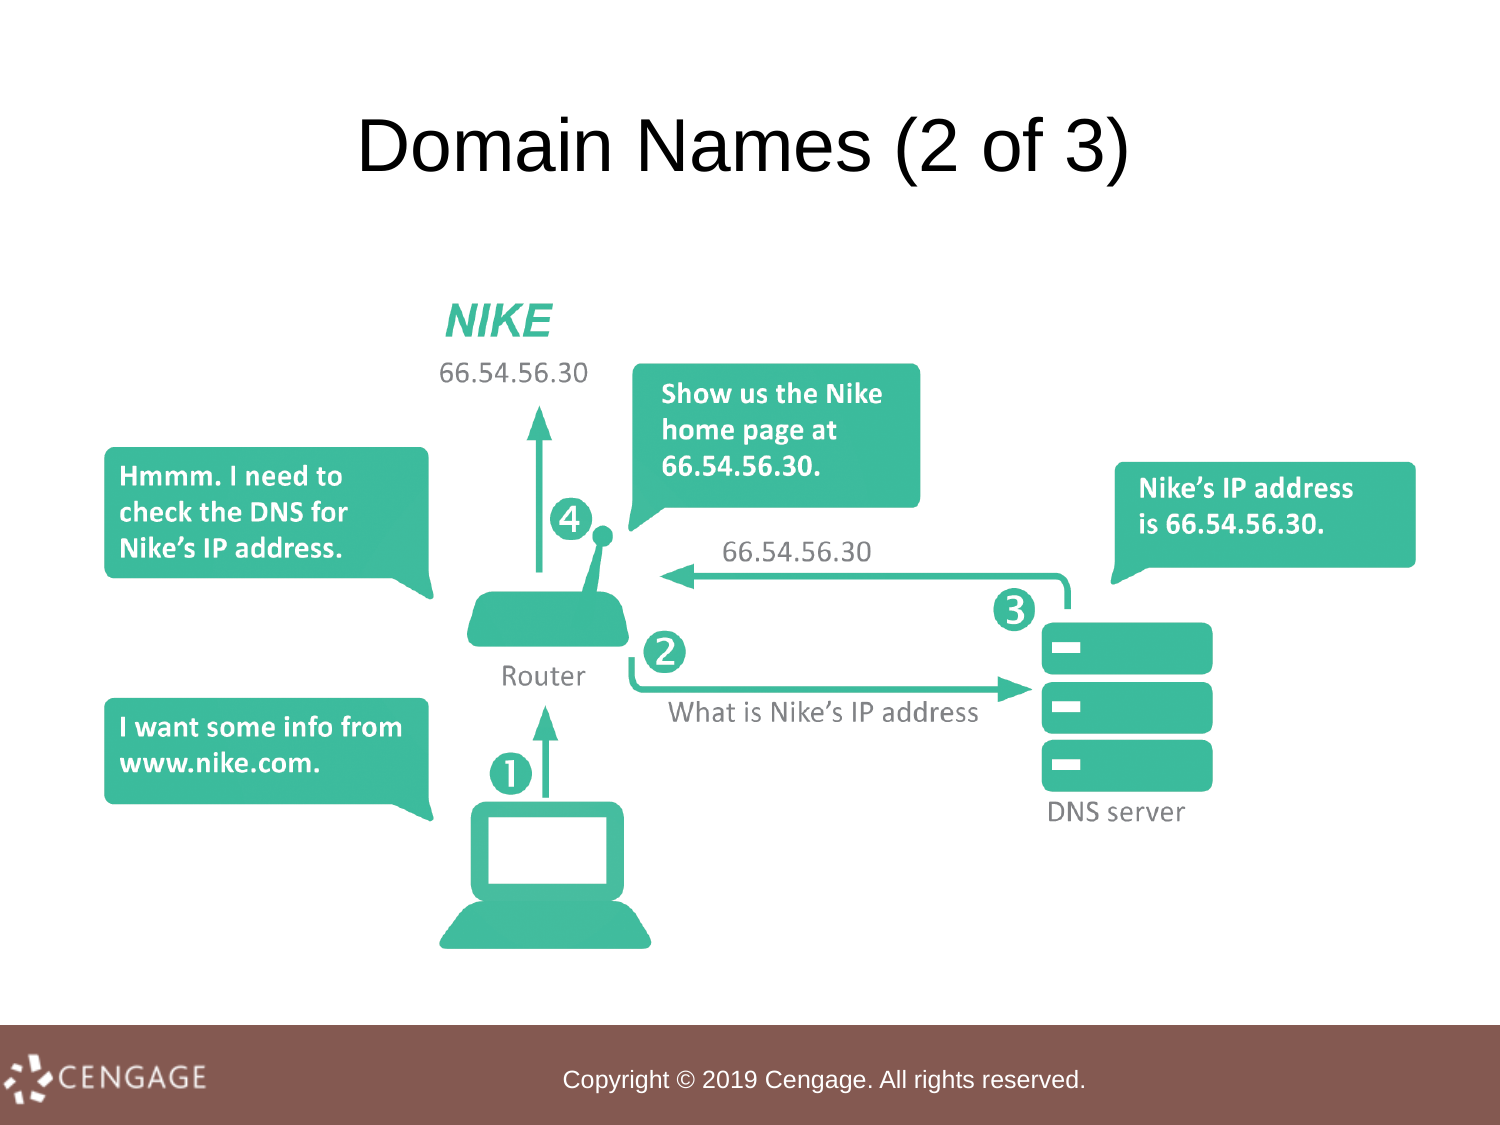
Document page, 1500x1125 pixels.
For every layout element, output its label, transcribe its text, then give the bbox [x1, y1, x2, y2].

picture [103, 303, 1417, 950]
title Domain Names (2 of 3) [85, 58, 1403, 224]
picture [0, 1051, 211, 1106]
